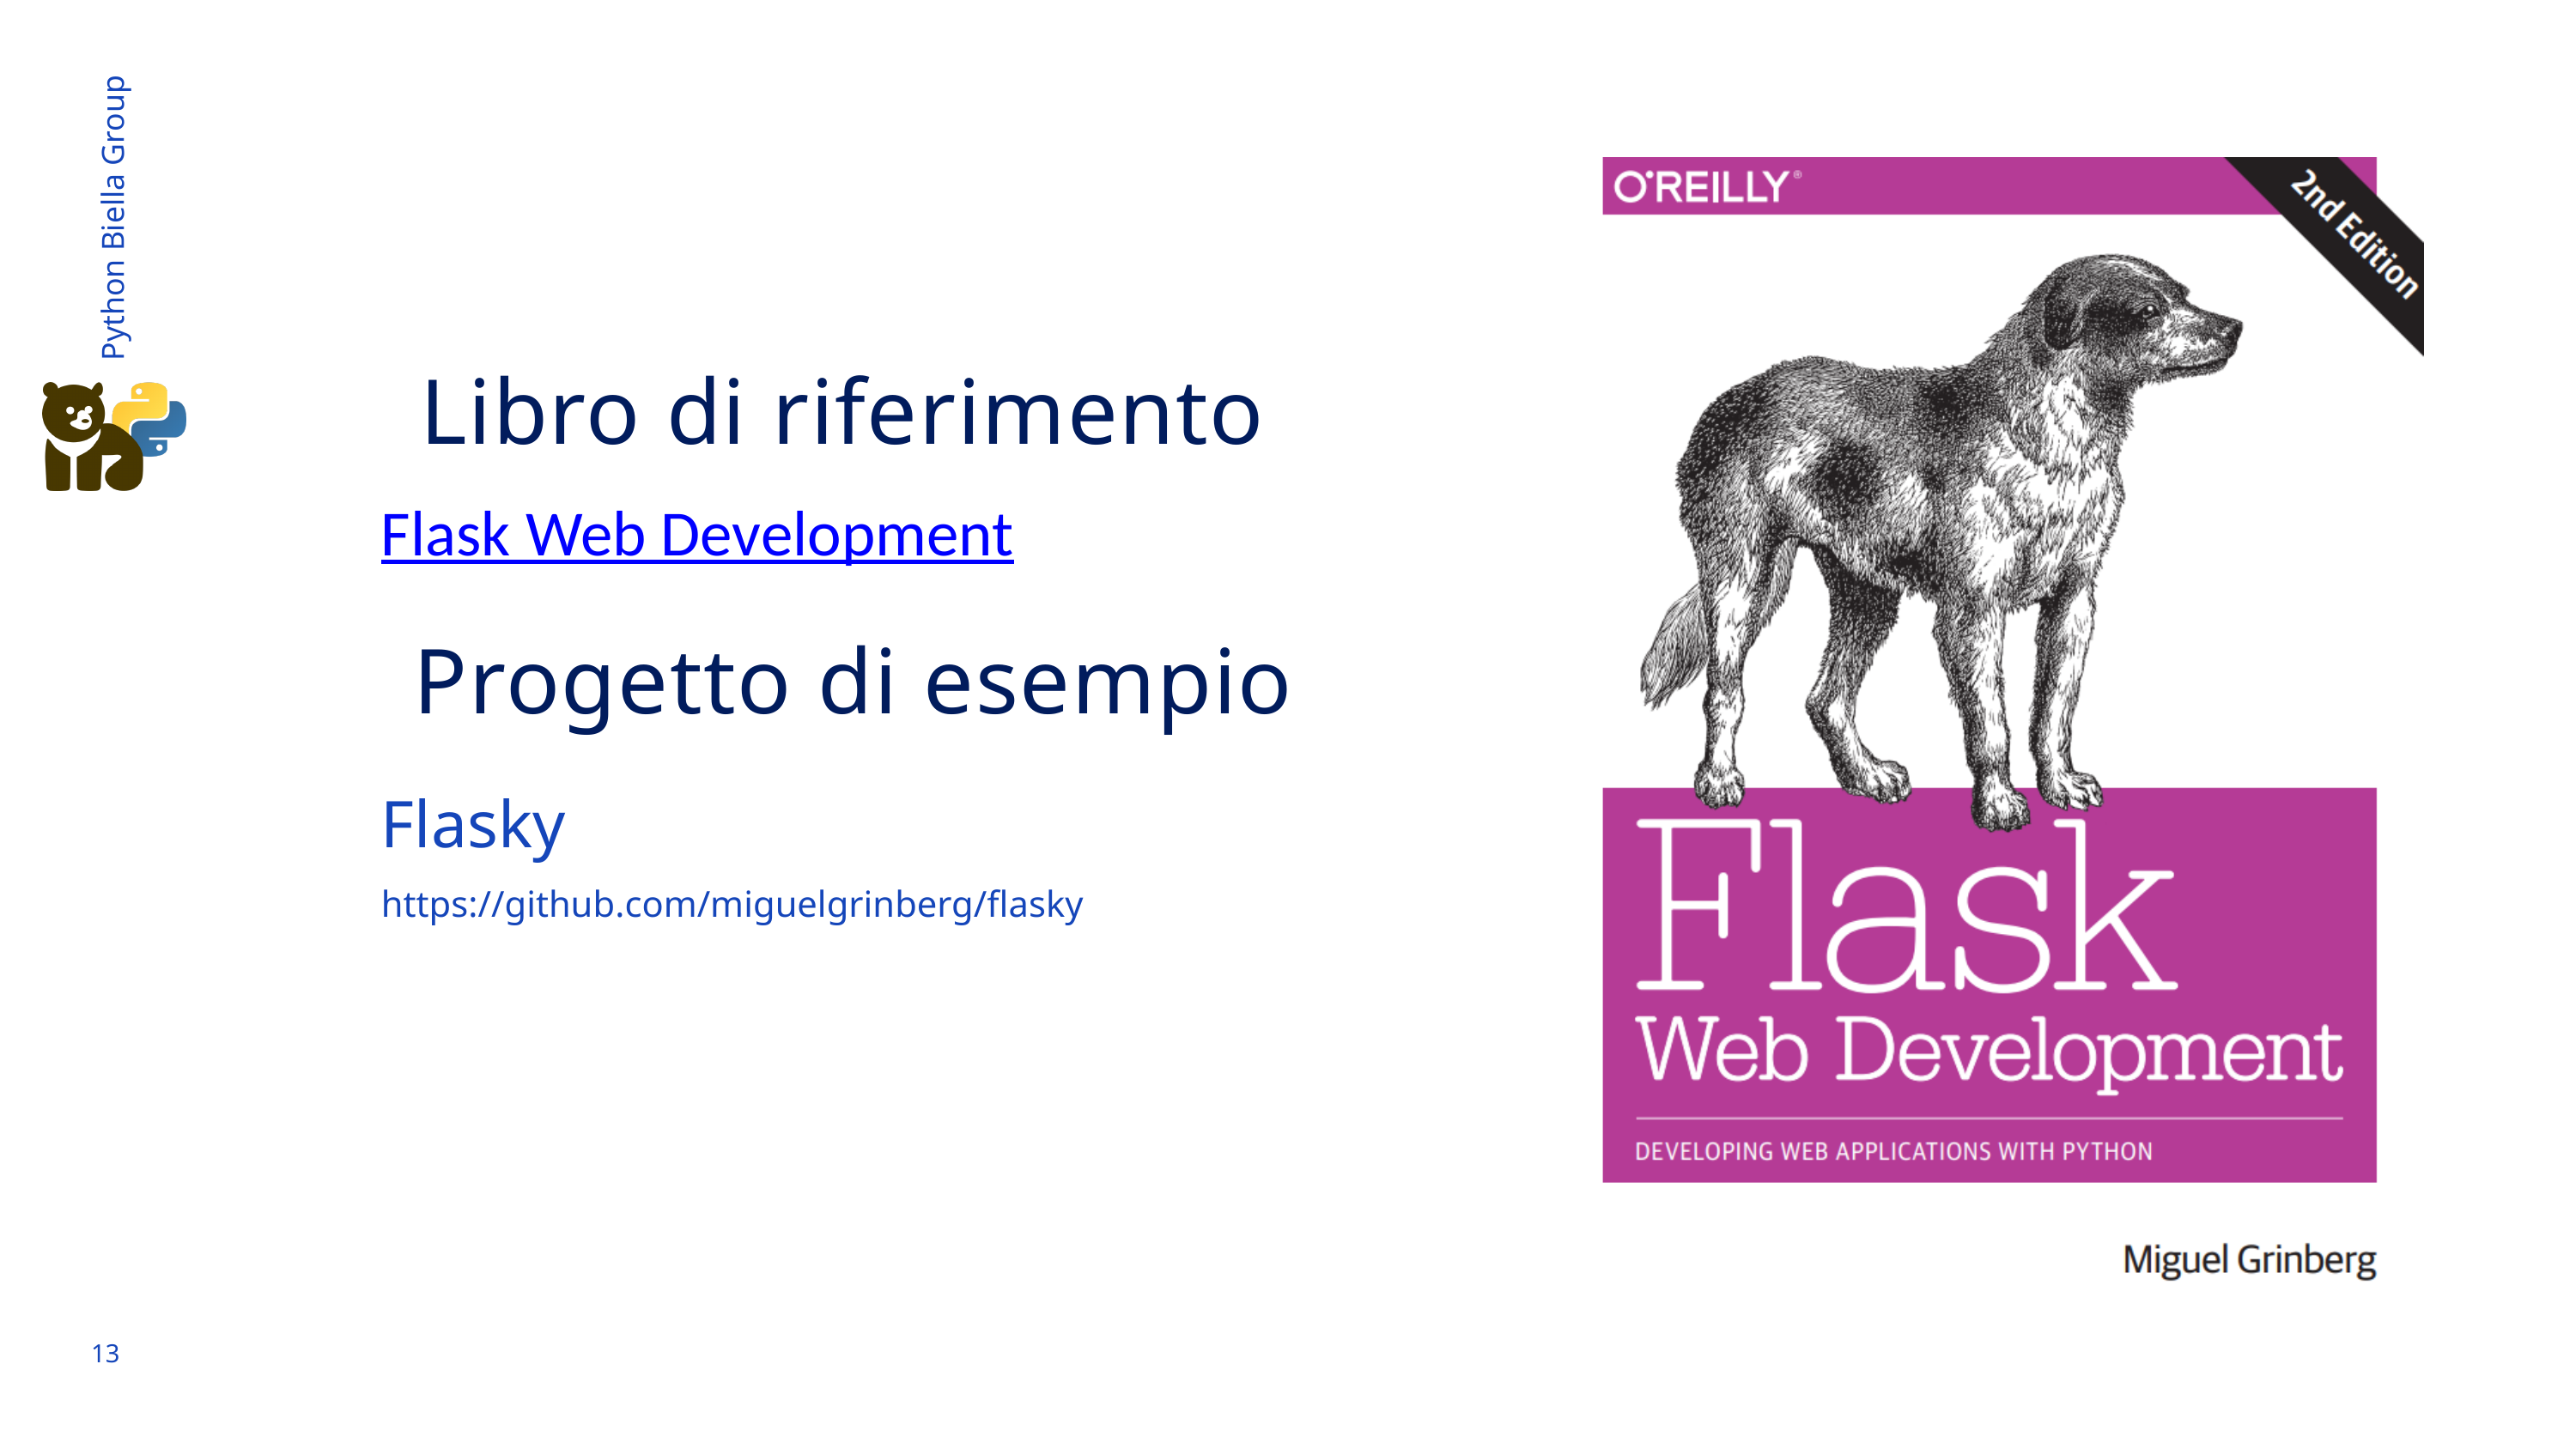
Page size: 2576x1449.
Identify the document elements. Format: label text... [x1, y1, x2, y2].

text_box 13 [91, 1343, 185, 1368]
text_box Progetto di esempio [190, 632, 1518, 732]
text_box Flasky https://github.com/miguelgrinberg/flasky [381, 795, 1537, 925]
picture [1541, 157, 2424, 1309]
text_box Flask Web Development [381, 504, 1509, 569]
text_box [41, 40, 186, 492]
text_box Libro di riferimento [190, 362, 1507, 463]
